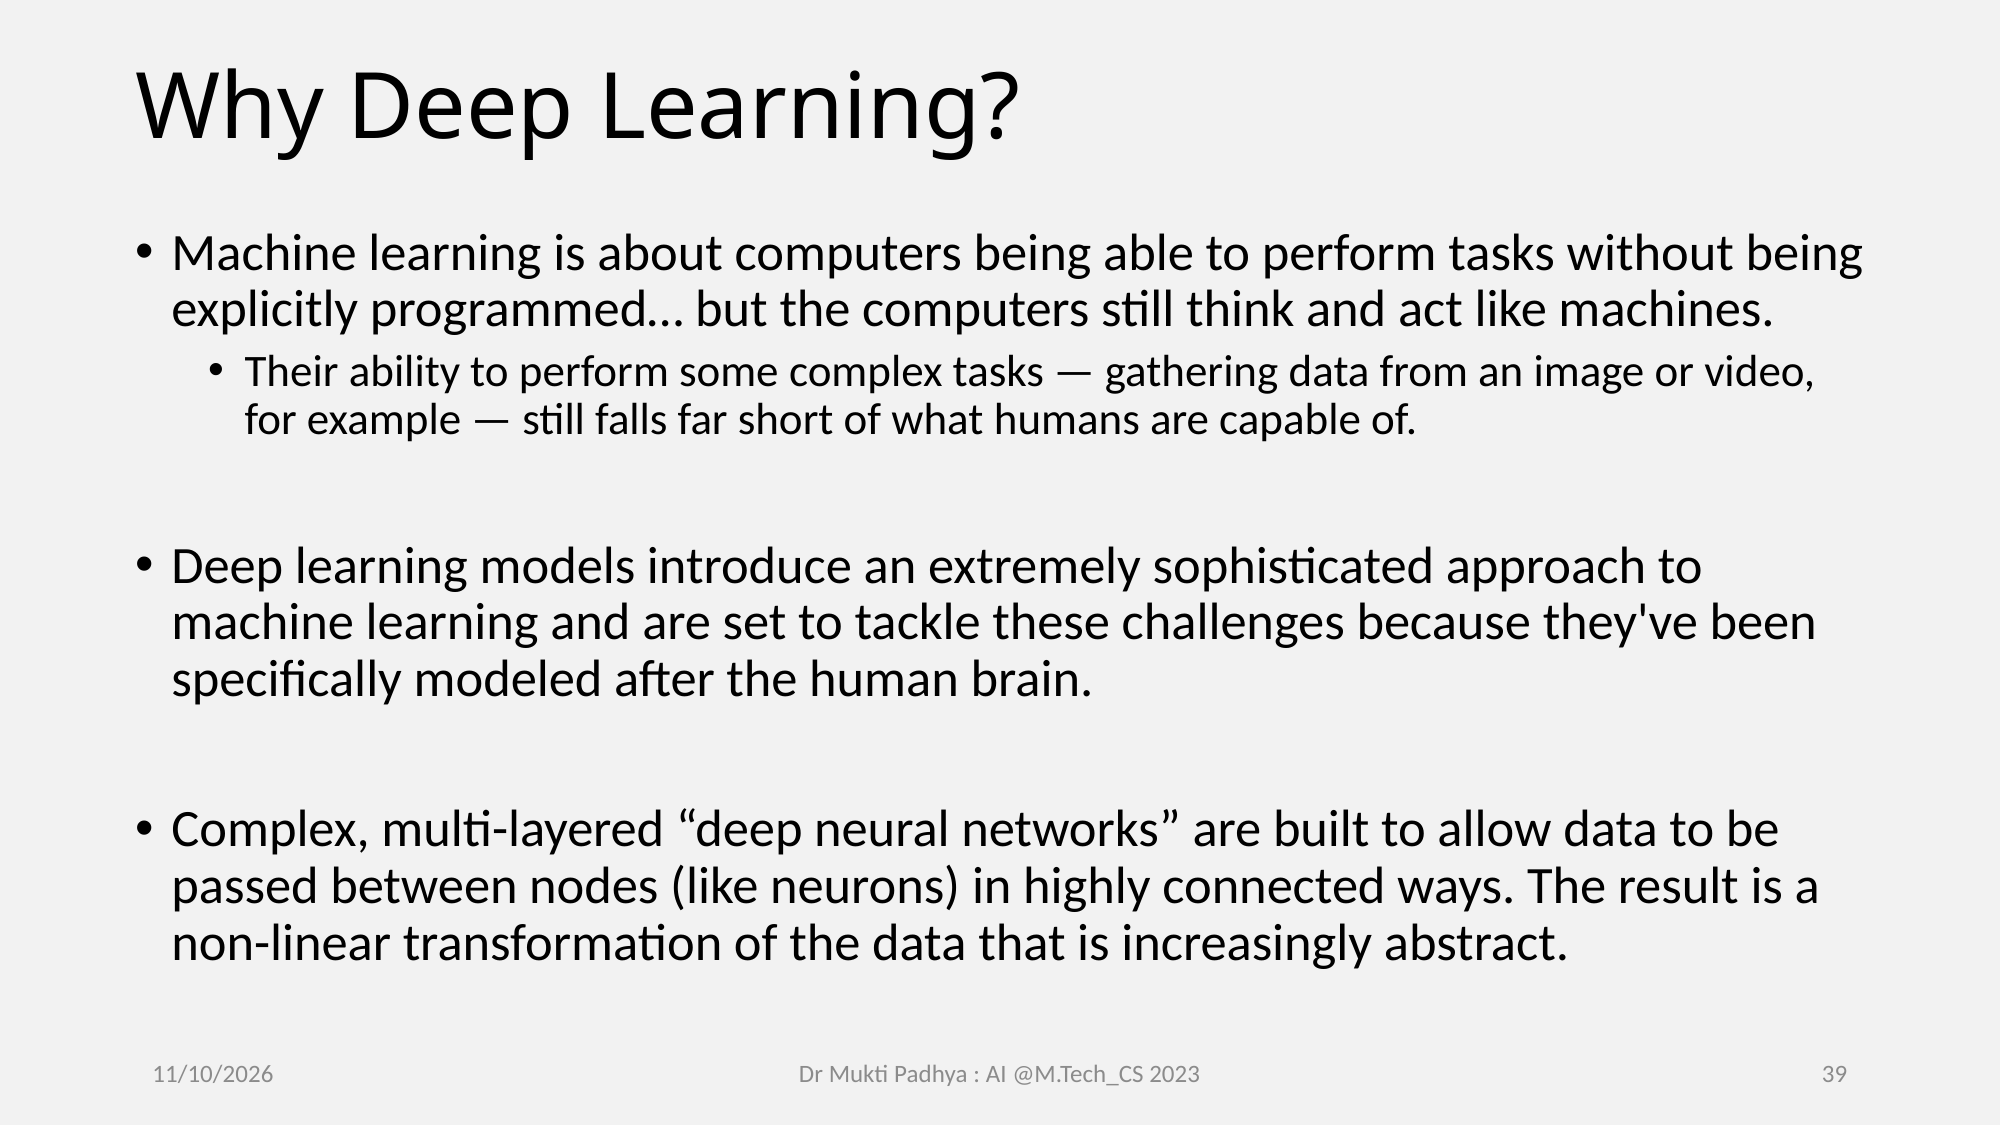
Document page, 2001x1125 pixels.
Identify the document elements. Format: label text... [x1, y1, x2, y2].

footer Dr Mukti Padhya : AI @M.Tech_CS 2023 [662, 1042, 1338, 1103]
title Why Deep Learning? [120, 0, 1846, 217]
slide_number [137, 1042, 588, 1103]
slide_number 39 [1412, 1042, 1863, 1103]
list Machine learning is about computers being able to perform tasks without being explicitly programmed… but the computers still think and act like machines. Their ability to perform some complex tasks — gathering data from an image or video, for example — still falls far short of what humans are capable of. Deep learning models introduce an extremely sophisticated approach to machine learning and are set to tackle these challenges because they've been specifically modeled after the human brain. Complex, multi-layered “deep neural networks” are built to allow data to be passed between nodes (like neurons) in highly connected ways. The result is a non-linear transformation of the data that is increasingly abstract. [120, 217, 1895, 1018]
